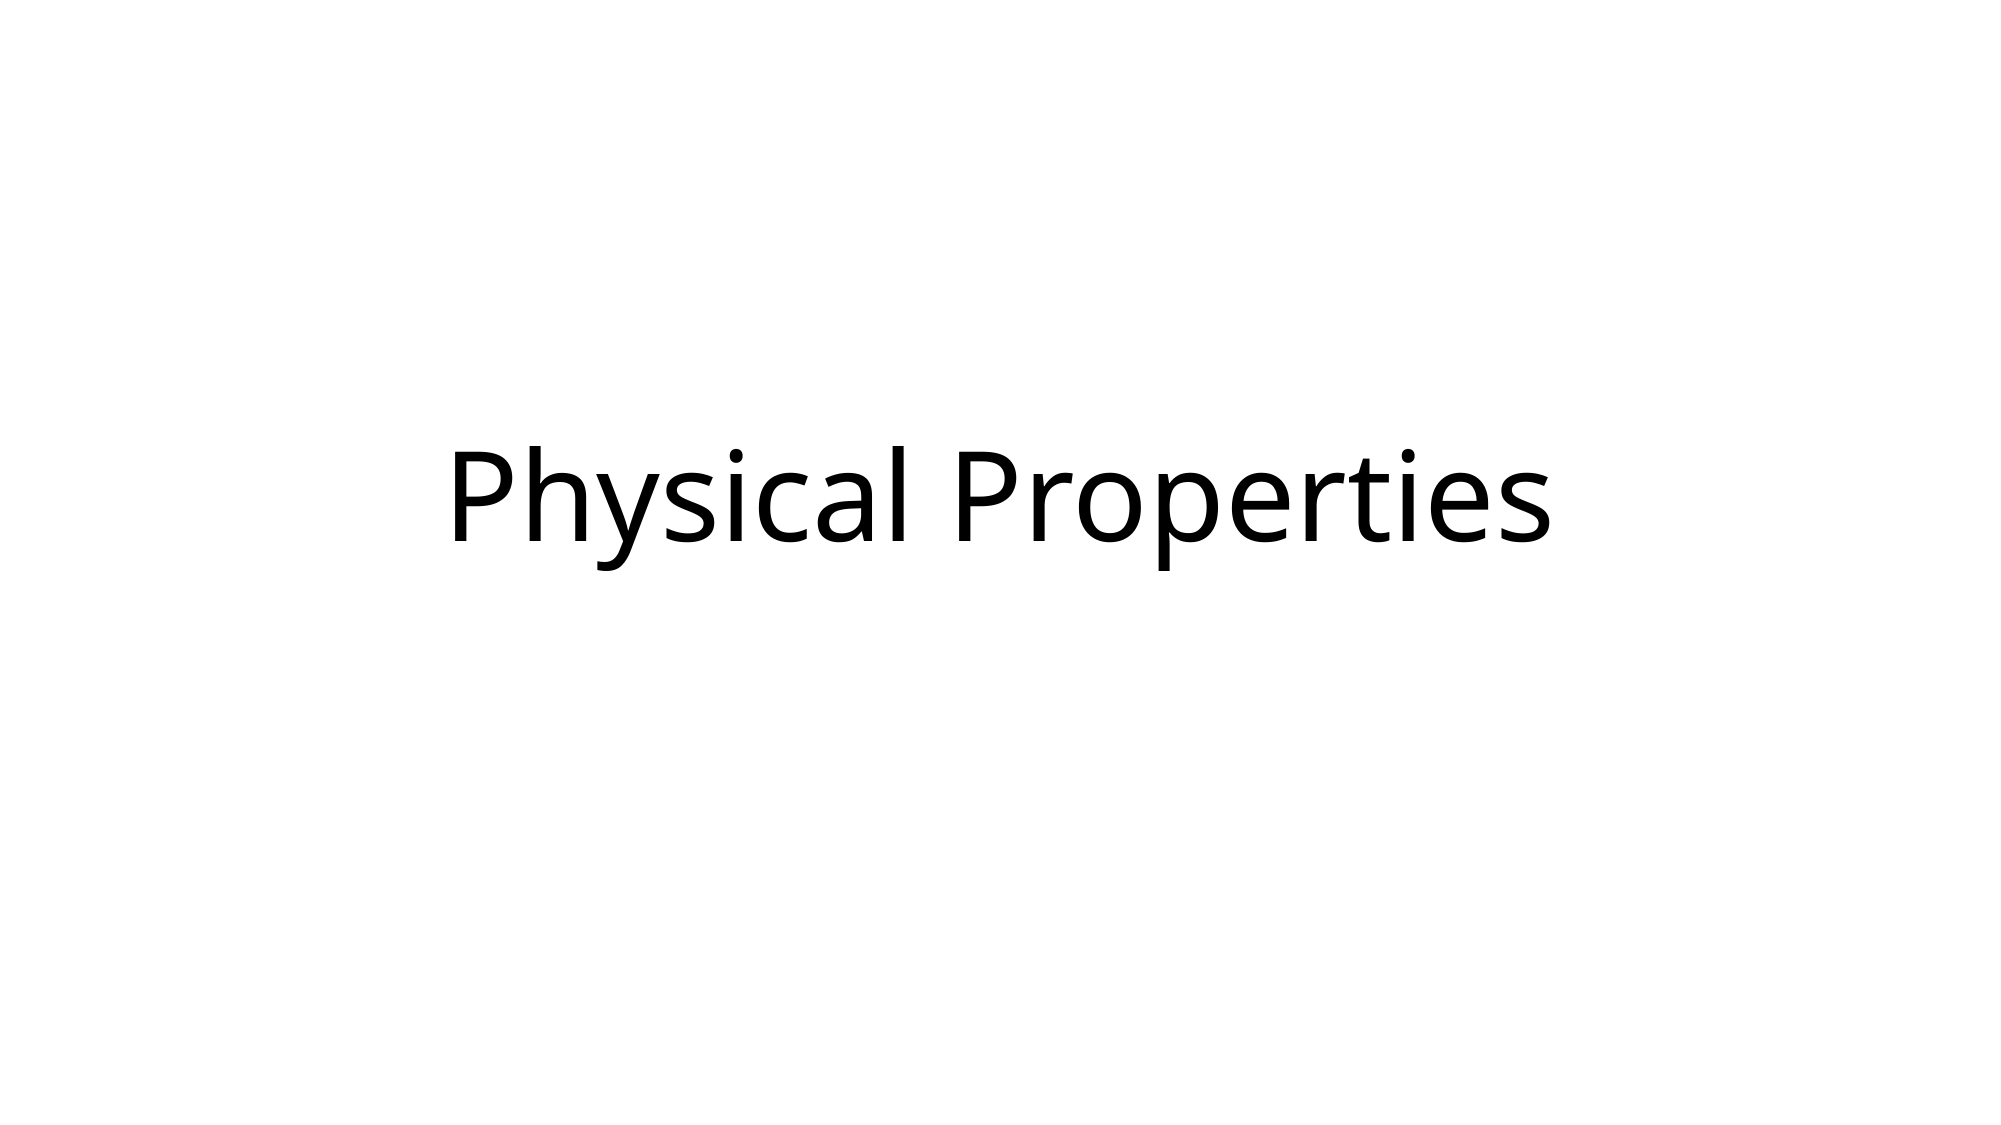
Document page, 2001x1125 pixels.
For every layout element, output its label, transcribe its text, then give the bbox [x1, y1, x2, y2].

title Physical Properties [249, 184, 1750, 576]
